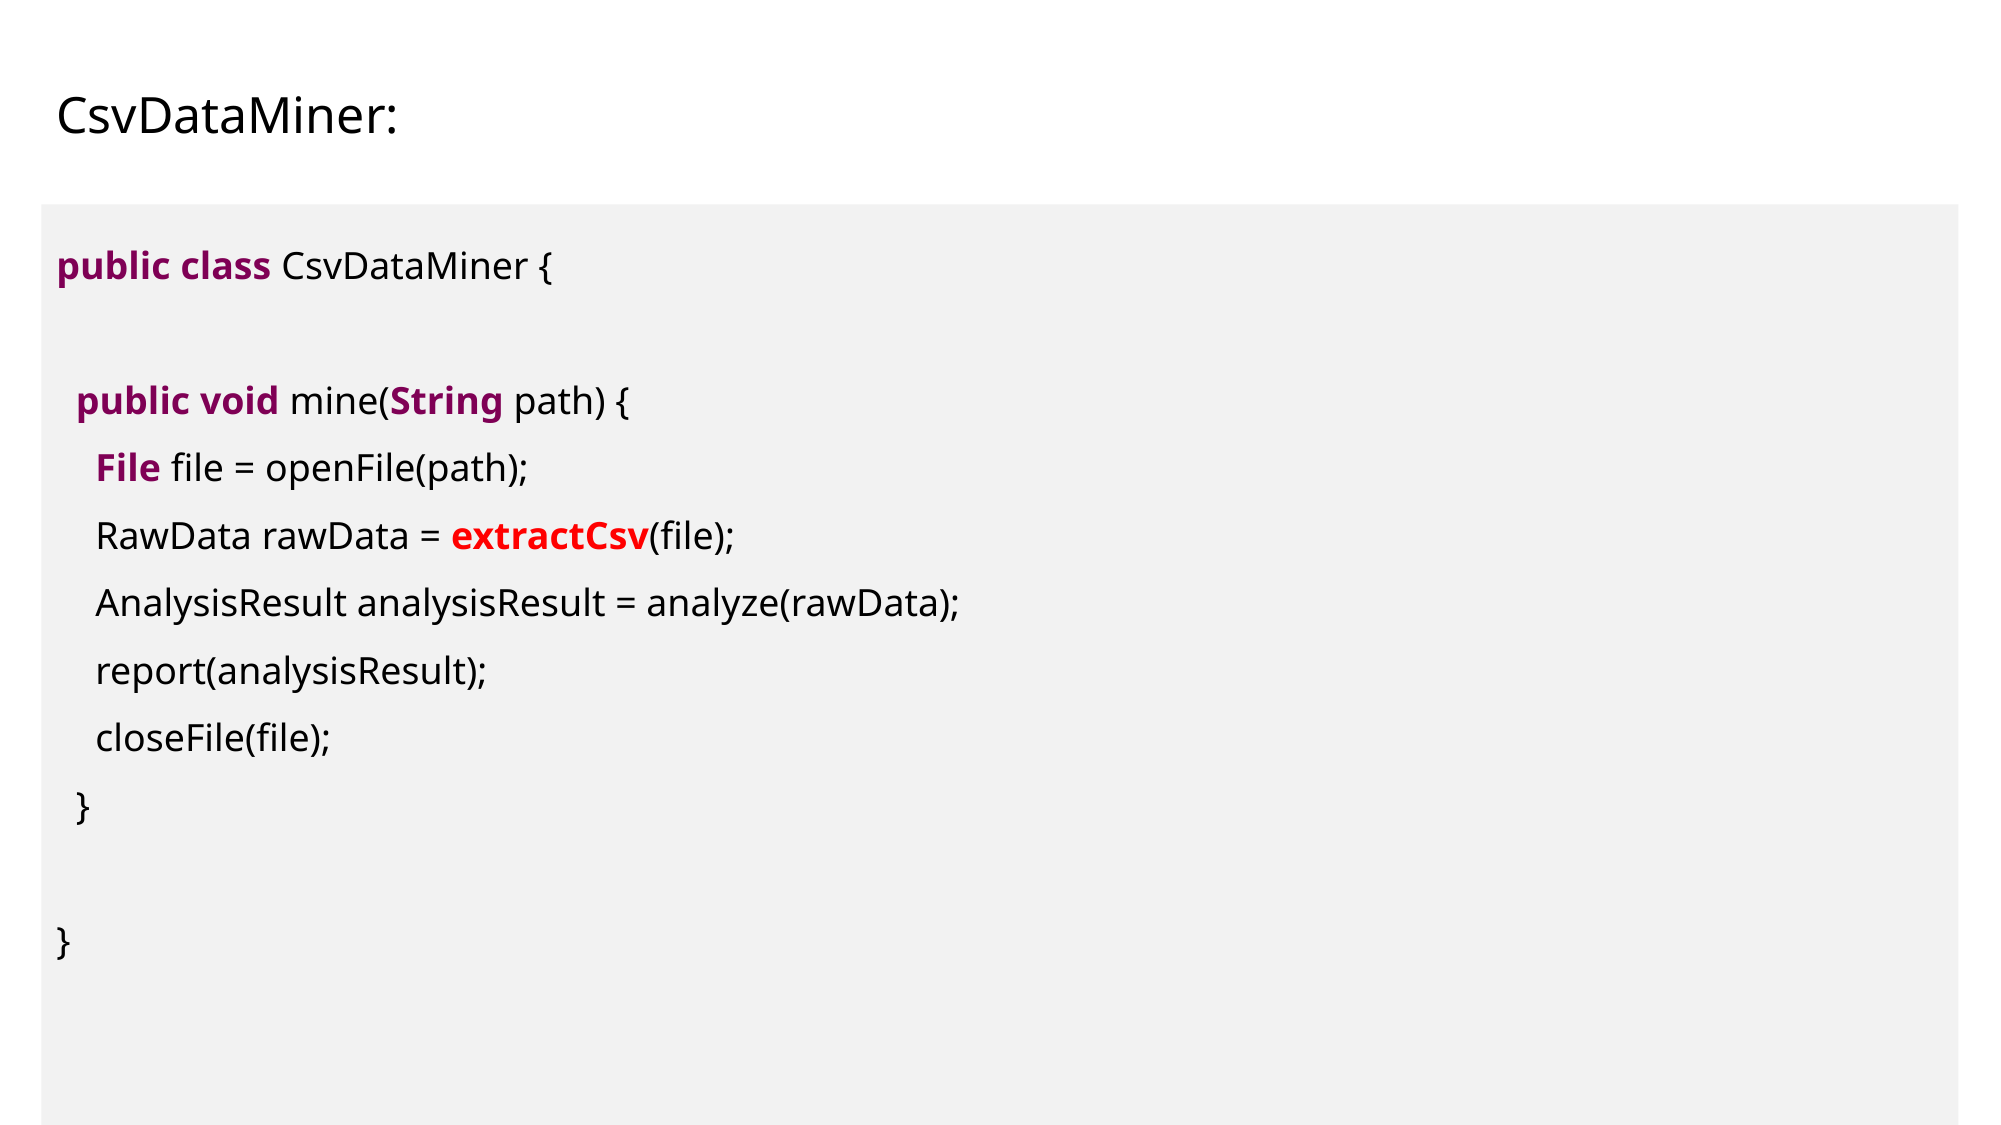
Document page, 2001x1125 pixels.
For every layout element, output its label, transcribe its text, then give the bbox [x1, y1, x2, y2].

text_box public class CsvDataMiner { public void mine(String path) { File file = openFile(path); RawData rawData = extractCsv(file); AnalysisResult analysisResult = analyze(rawData); report(analysisResult); closeFile(file); } } [41, 204, 1959, 1125]
text_box CsvDataMiner: [41, 68, 473, 147]
